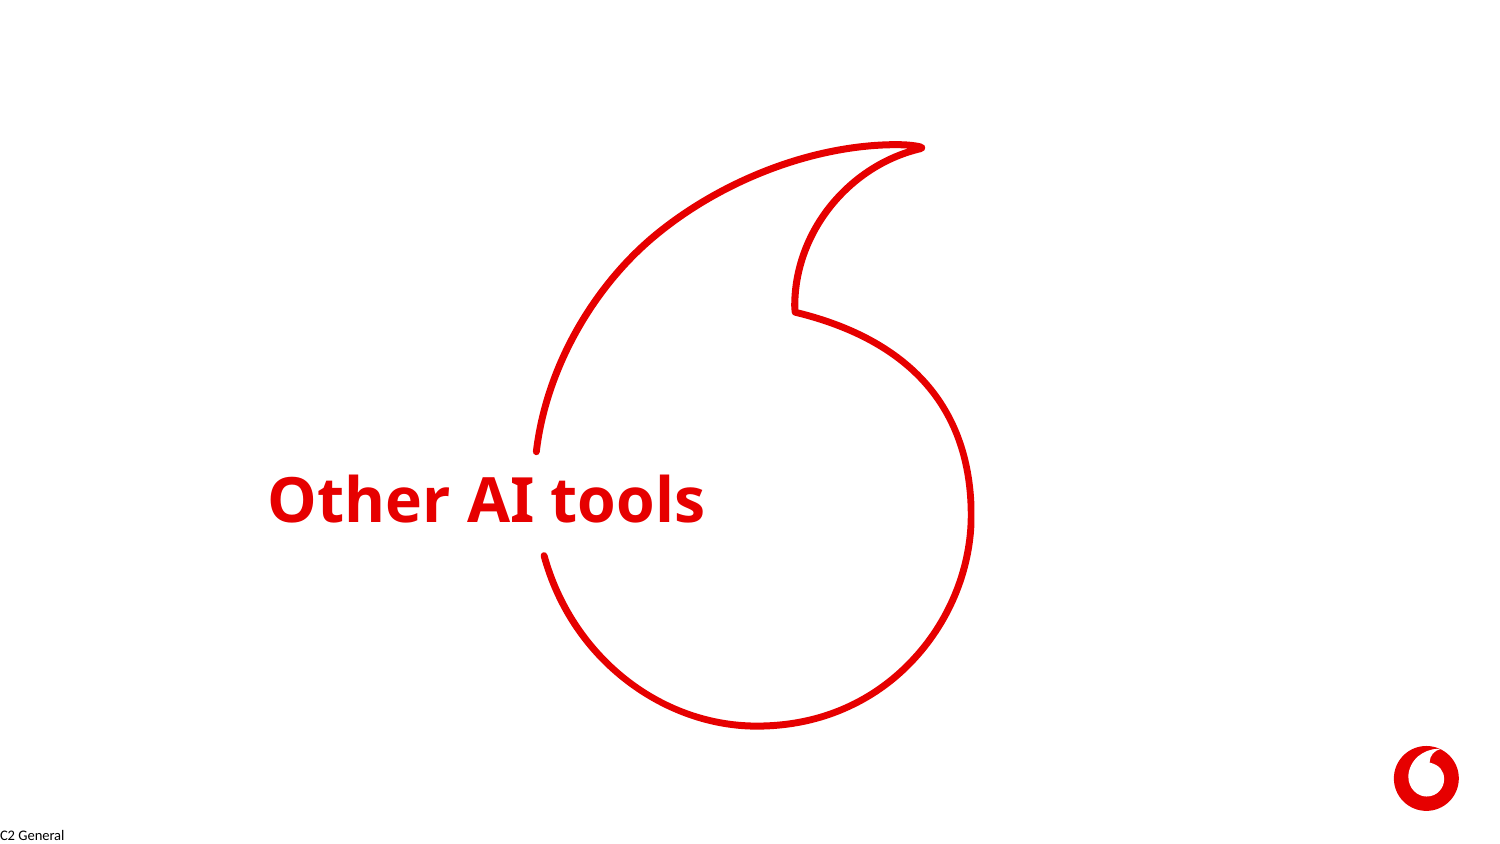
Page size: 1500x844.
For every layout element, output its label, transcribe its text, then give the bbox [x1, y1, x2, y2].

title Other AI tools [267, 461, 946, 544]
